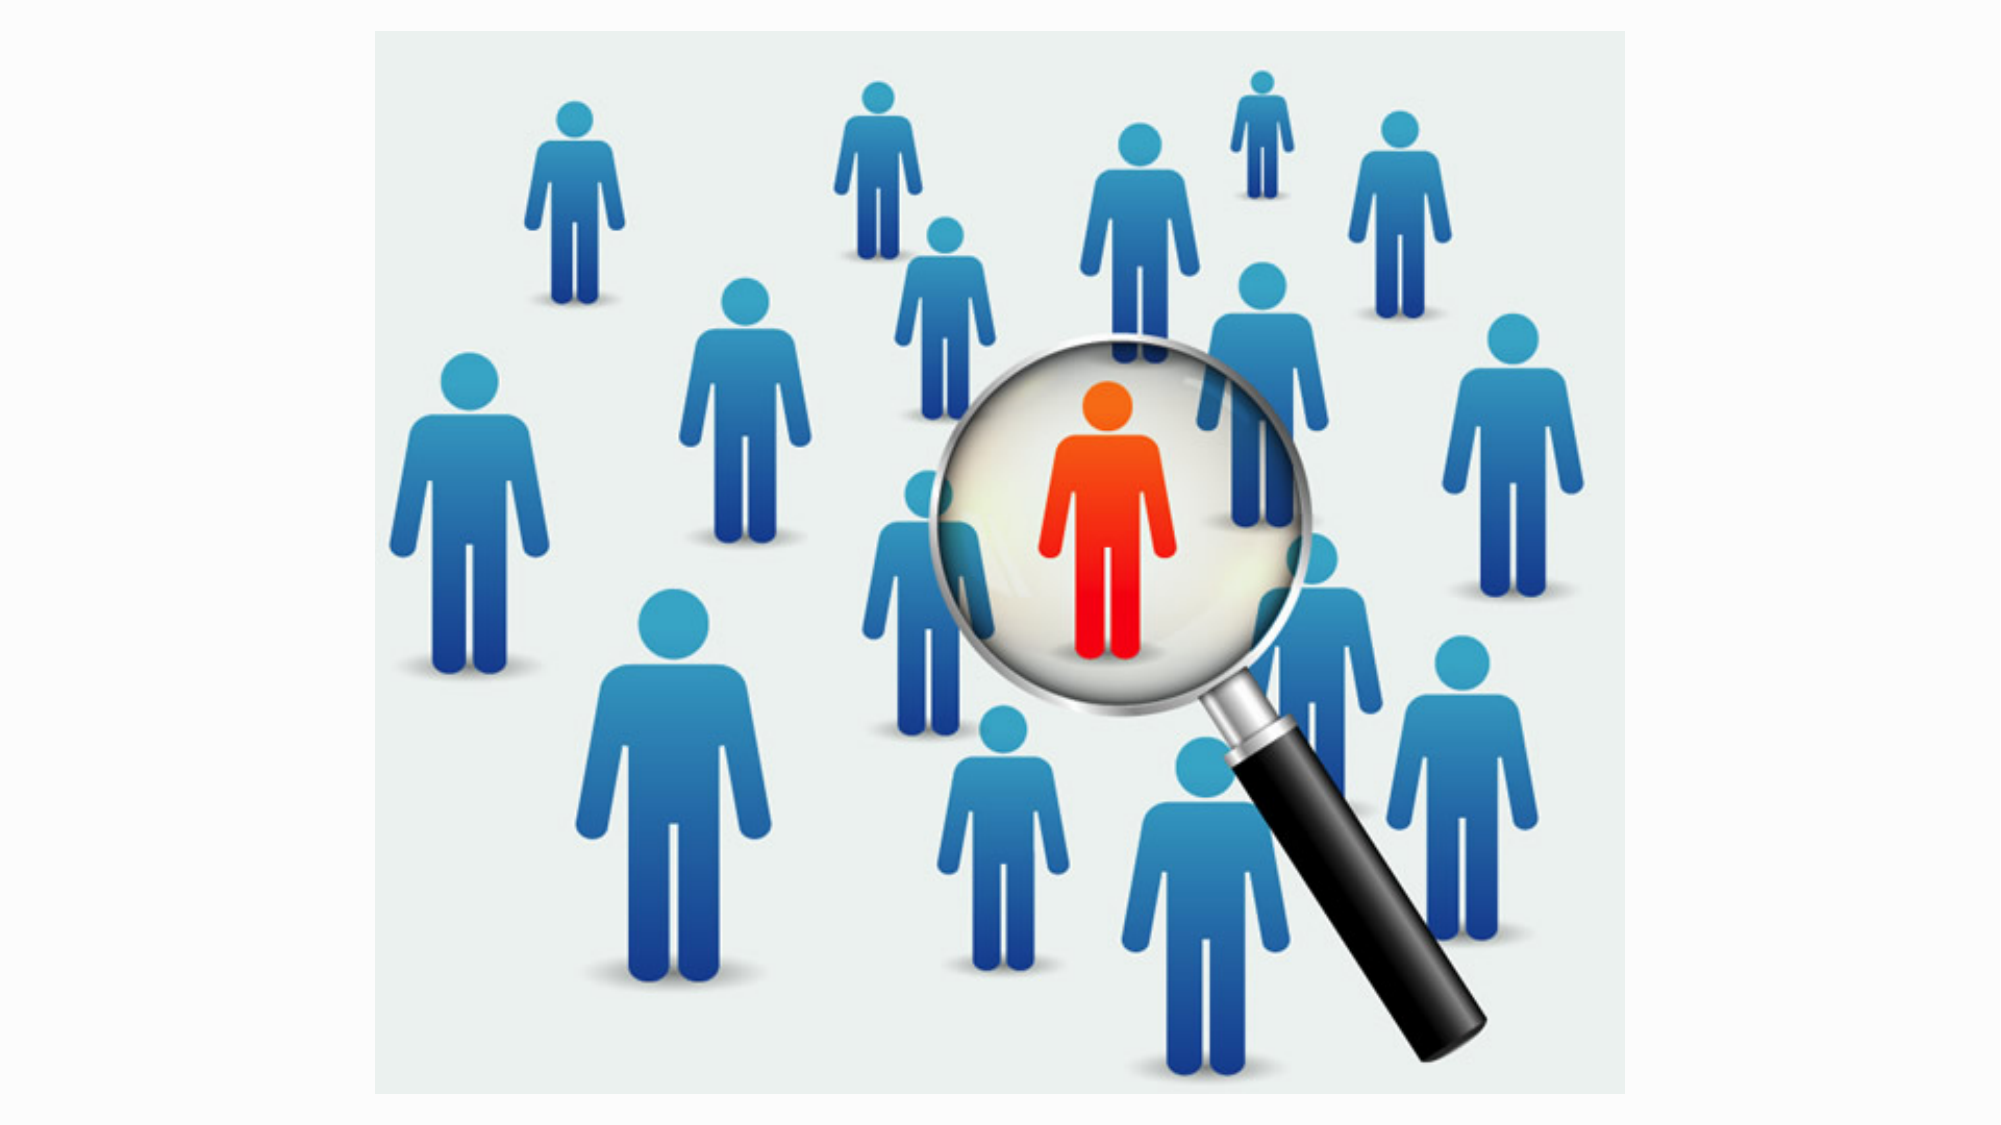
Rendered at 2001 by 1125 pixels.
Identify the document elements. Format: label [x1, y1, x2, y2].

picture [374, 30, 1626, 1094]
